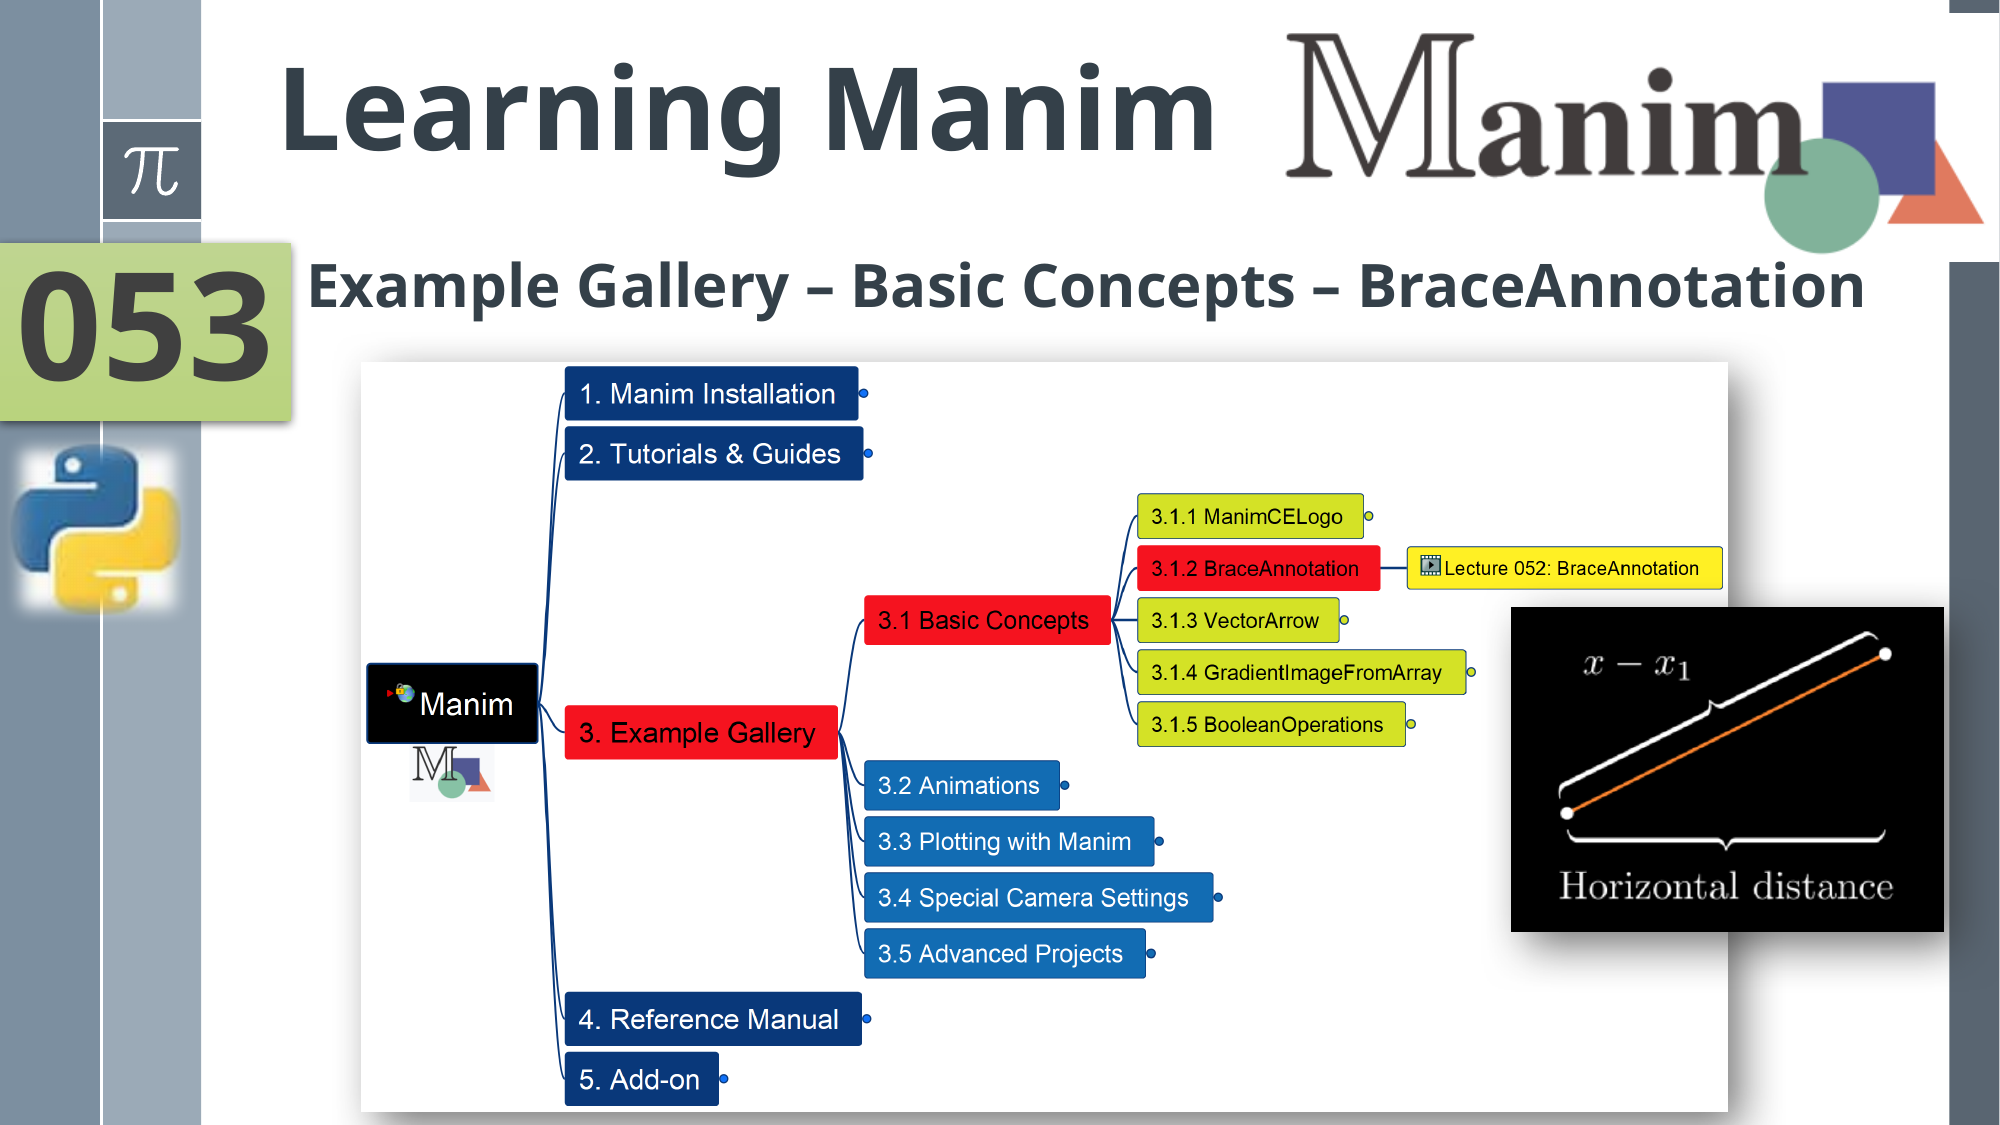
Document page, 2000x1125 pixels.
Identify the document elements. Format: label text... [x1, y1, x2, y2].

picture [1274, 13, 2000, 262]
picture [3, 432, 193, 627]
text_box 053 [0, 243, 291, 421]
picture [361, 362, 1944, 1112]
text_box Example Gallery – Basic Concepts – BraceAnnotation [290, 184, 1896, 369]
title Learning Manim [261, 42, 1274, 185]
